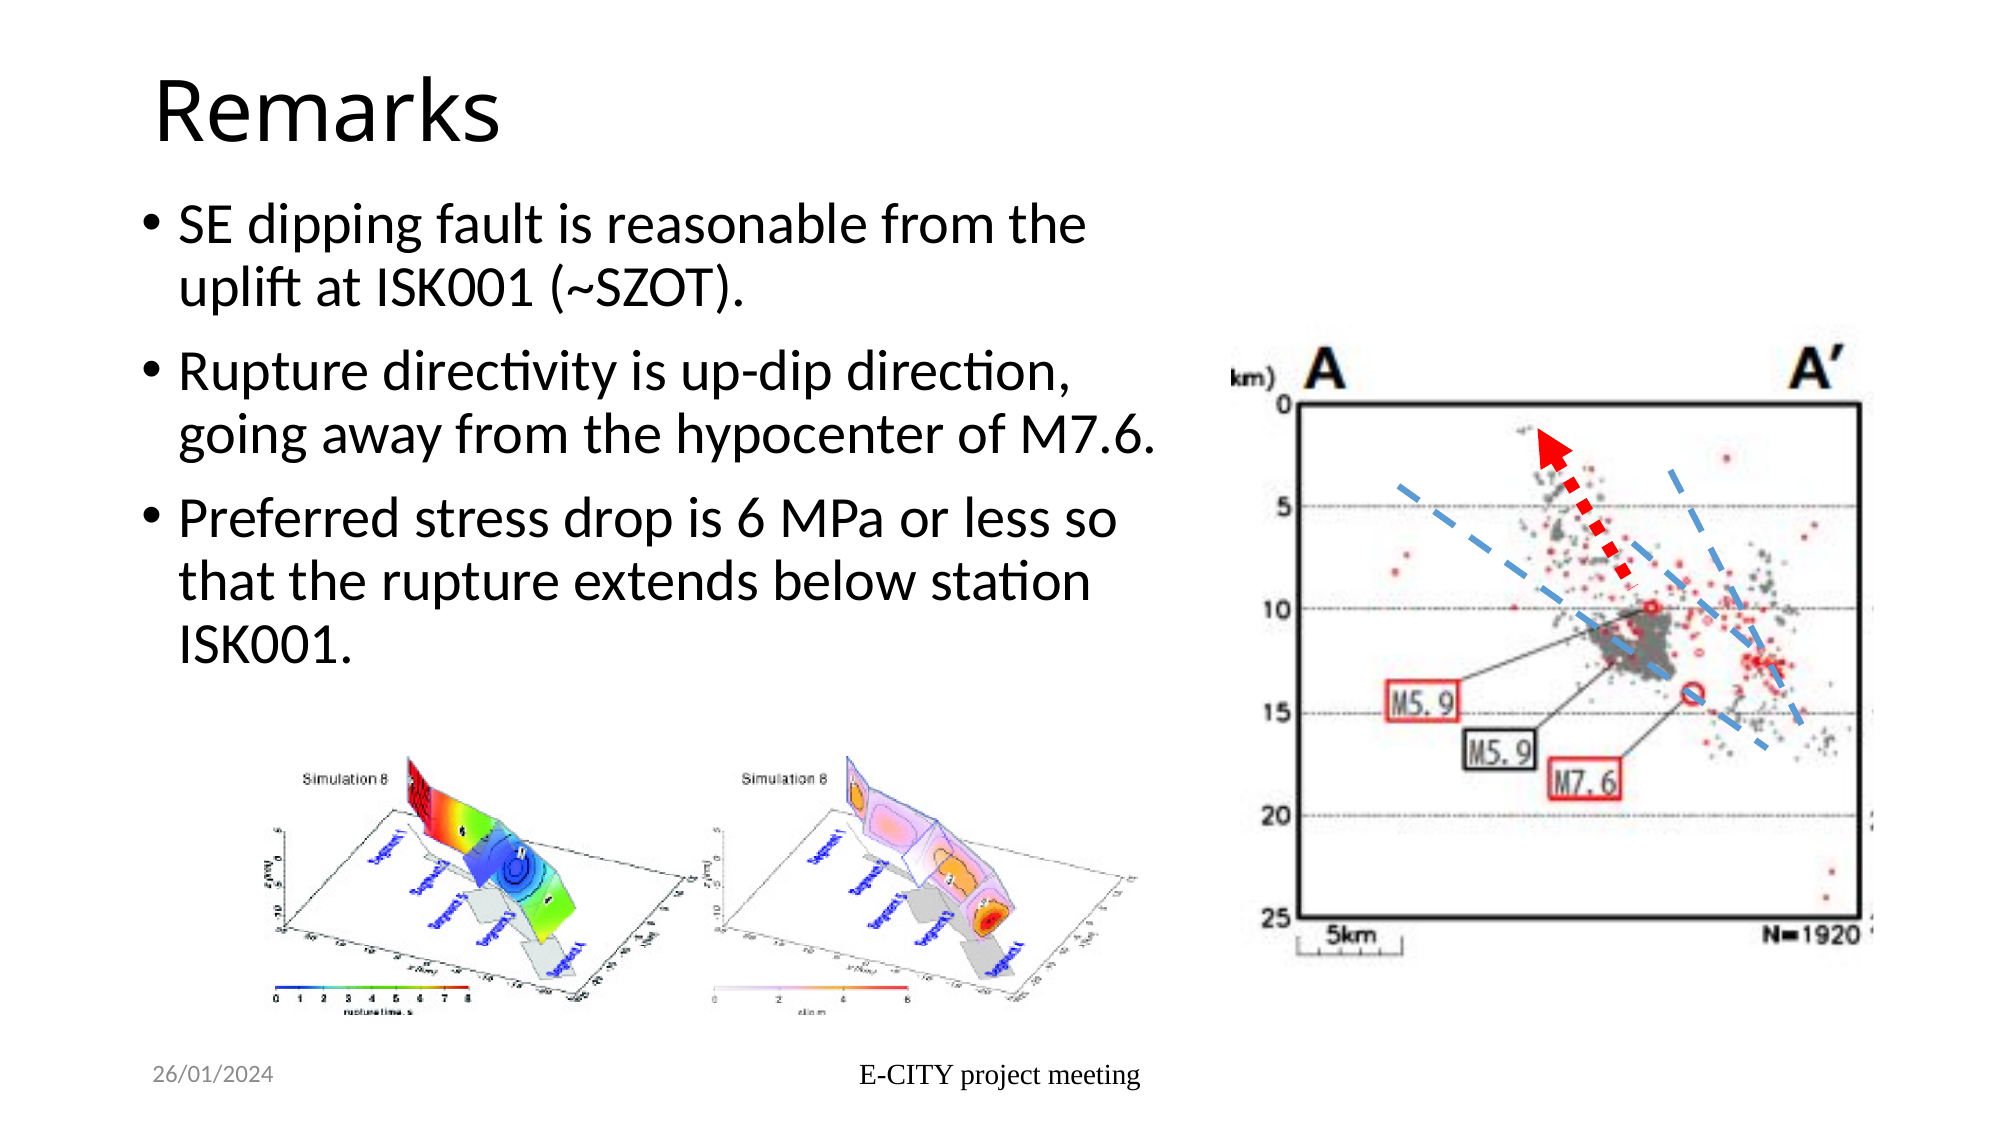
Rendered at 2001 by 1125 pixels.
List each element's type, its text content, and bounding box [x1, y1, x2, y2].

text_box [1537, 428, 1633, 485]
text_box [1632, 542, 1754, 649]
picture [1231, 321, 1874, 989]
picture [241, 748, 1148, 1015]
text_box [1670, 470, 1802, 725]
footer E-CITY project meeting [662, 1042, 1338, 1103]
title Remarks [137, 59, 1863, 168]
list SE dipping fault is reasonable from the uplift at ISK001 (~SZOT). Rupture directivity is up-dip direction, going away from the hypocenter of M7.6. Preferred stress drop is 6 MPa or less so that the rupture extends below station ISK001. [126, 185, 1191, 900]
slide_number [137, 1042, 588, 1103]
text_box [1398, 485, 1768, 749]
